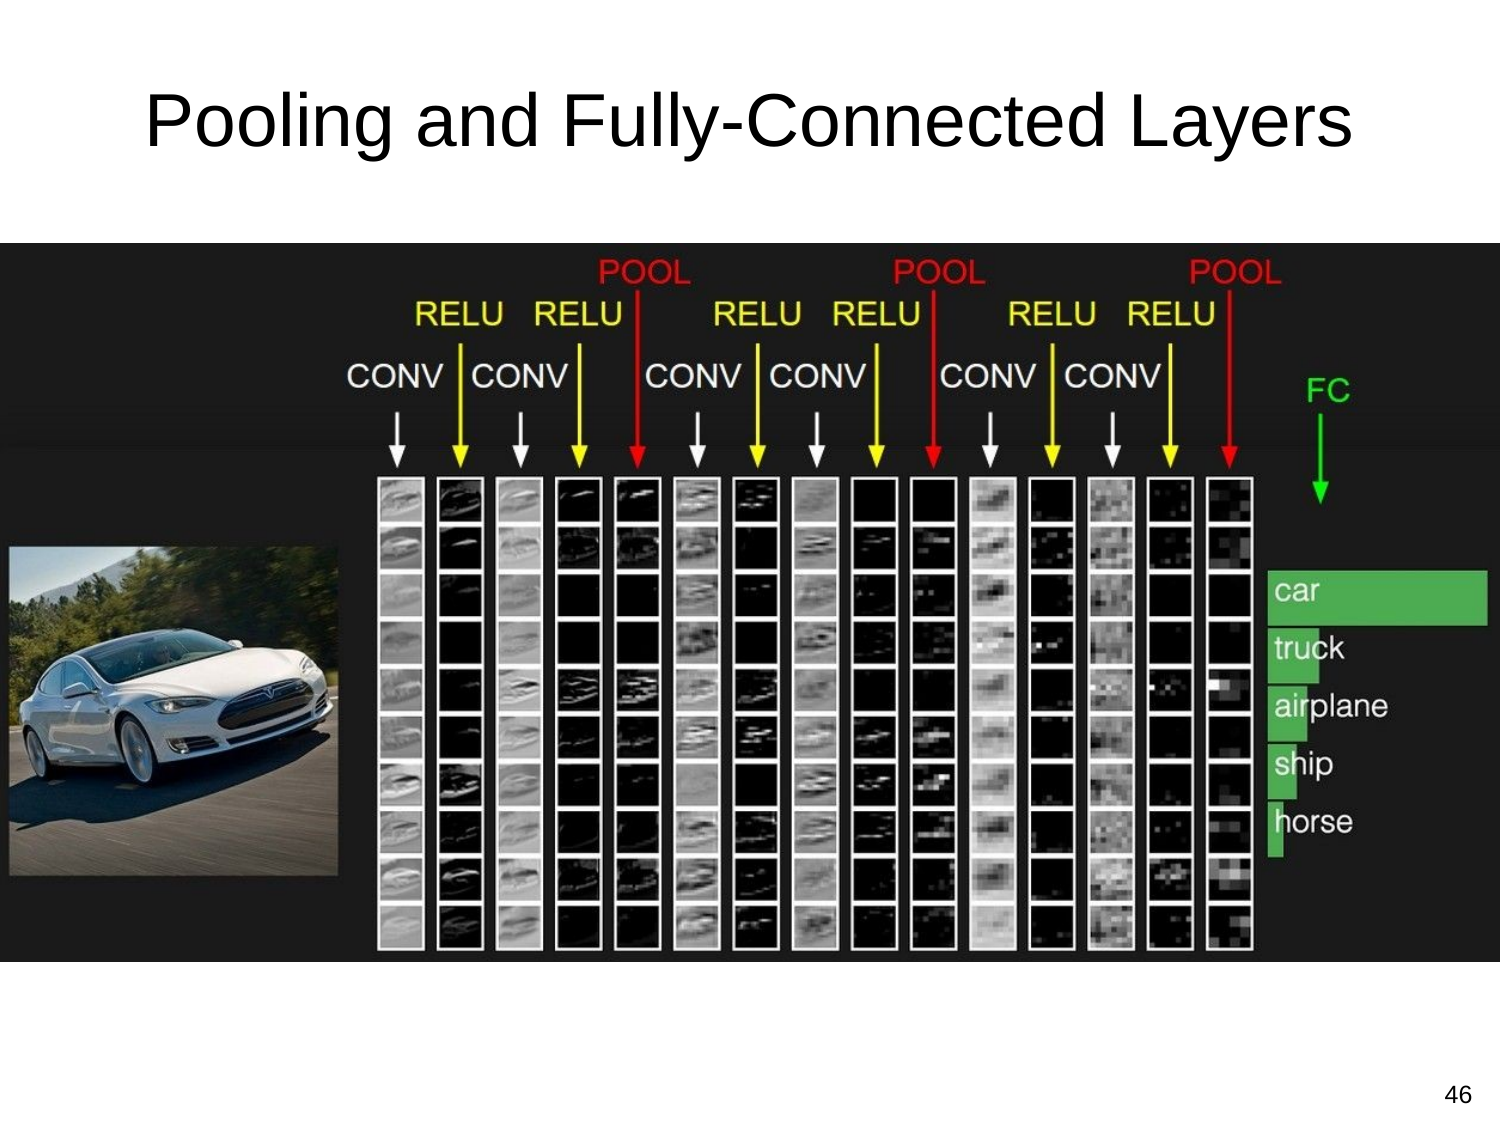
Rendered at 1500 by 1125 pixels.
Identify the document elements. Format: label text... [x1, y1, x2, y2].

slide_number 46 [1137, 1070, 1488, 1112]
text_box [0, 243, 1500, 962]
title Pooling and Fully-Connected Layers [74, 44, 1426, 188]
